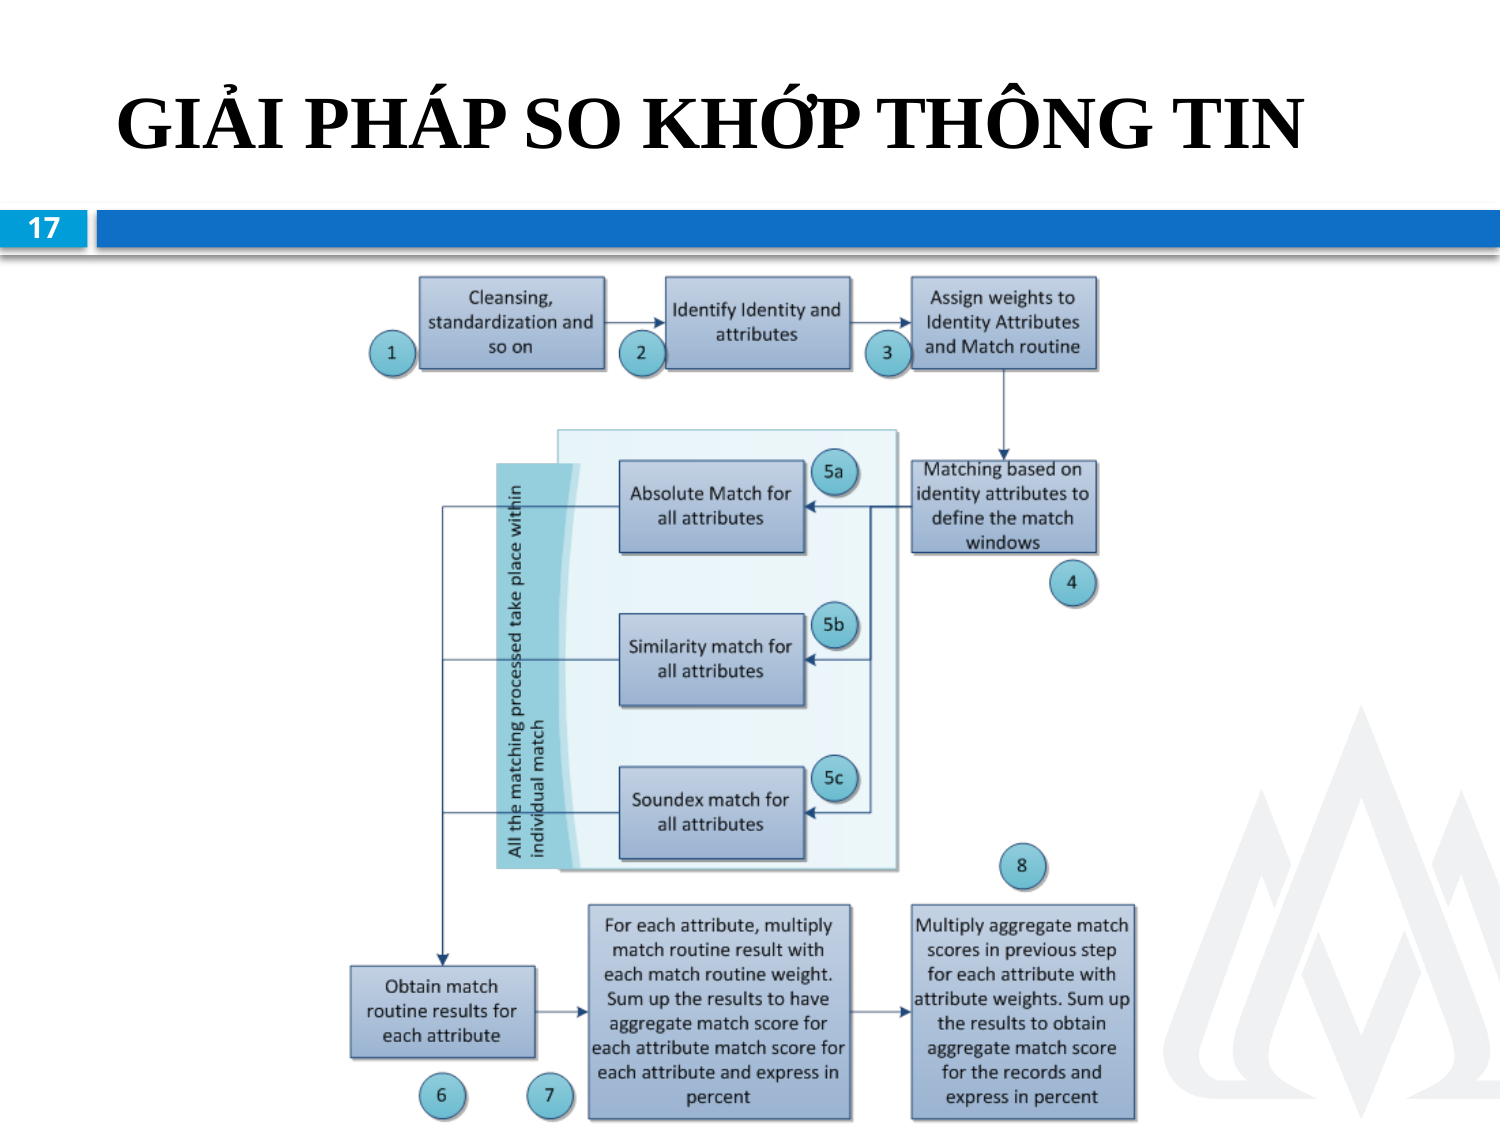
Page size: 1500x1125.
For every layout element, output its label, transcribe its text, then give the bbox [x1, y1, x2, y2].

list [347, 273, 1142, 1125]
title Giải pháp so khớp thông tin [100, 37, 1438, 200]
slide_number 17 [0, 208, 88, 249]
